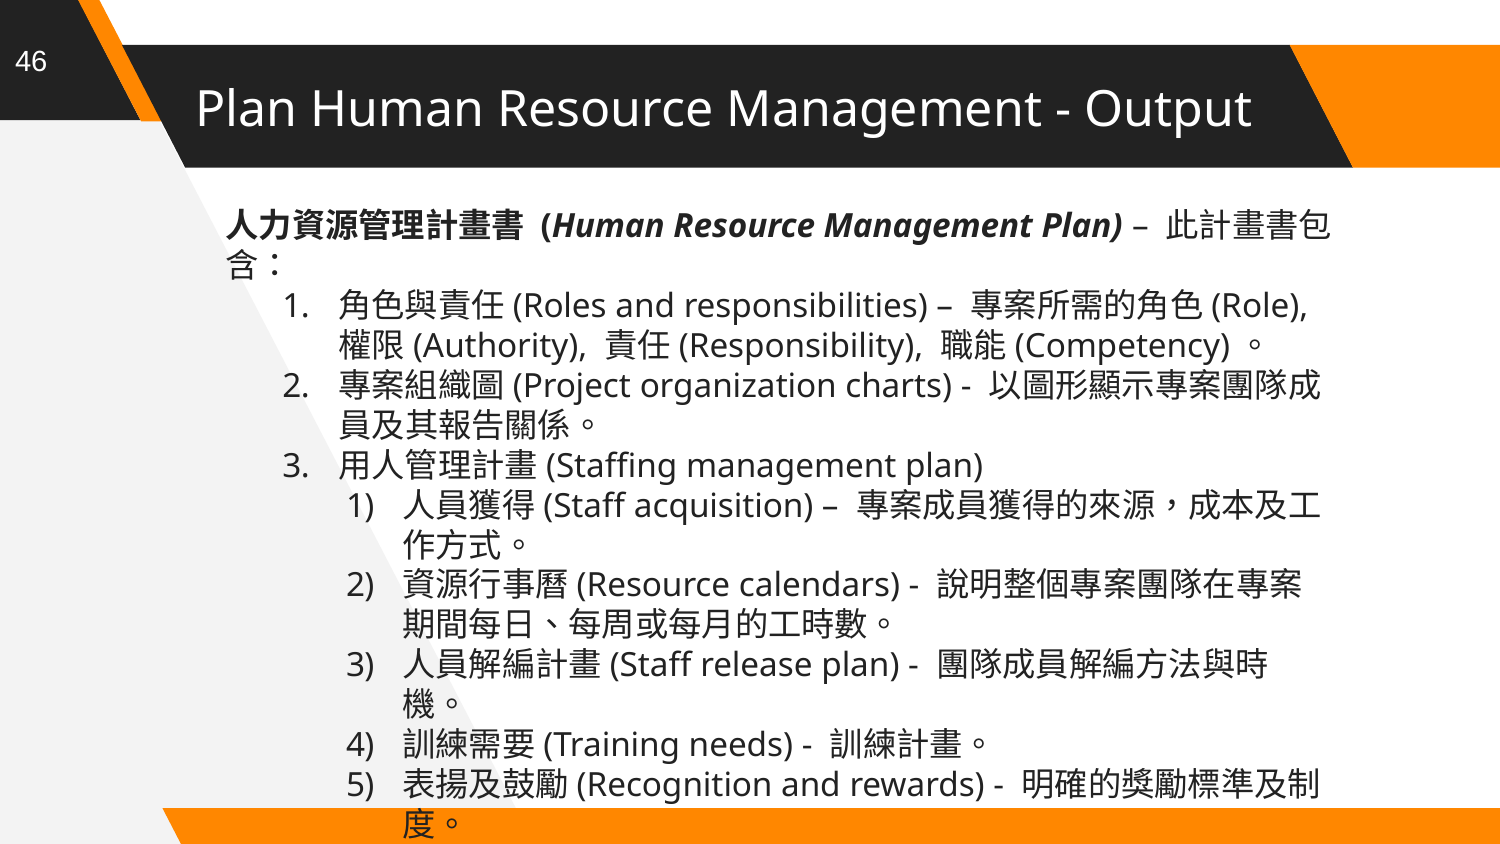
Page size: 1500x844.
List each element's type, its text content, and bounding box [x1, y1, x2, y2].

list 人力資源管理計畫書 (Human Resource Management Plan) – 此計畫書包含： 角色與責任(Roles and responsibilities) – 專案所需的角色(Role), 權限(Authority), 責任(Responsibility), 職能(Competency)。 專案組織圖(Project organization charts) - 以圖形顯示專案團隊成員及其報告關係。 用人管理計畫(Staffing management plan) 人員獲得(Staff acquisition) – 專案成員獲得的來源，成本及工作方式。 資源行事曆(Resource calendars) - 說明整個專案團隊在專案期間每日、每周或每月的工時數。 人員解編計畫(Staff release plan) - 團隊成員解編方法與時機。 訓練需要(Training needs) - 訓練計畫。 表揚及鼓勵(Recognition and rewards) - 明確的獎勵標準及制度。 遵循(Compliance) - 政府法規，工會合約，其他的人力資源政策。 安全(Safety) - 保護團隊成員免受危害的政策及程序。 [180, 189, 1350, 799]
slide_number 46 [0, 0, 98, 121]
title Plan Human Resource Management - Output [180, 44, 1424, 168]
